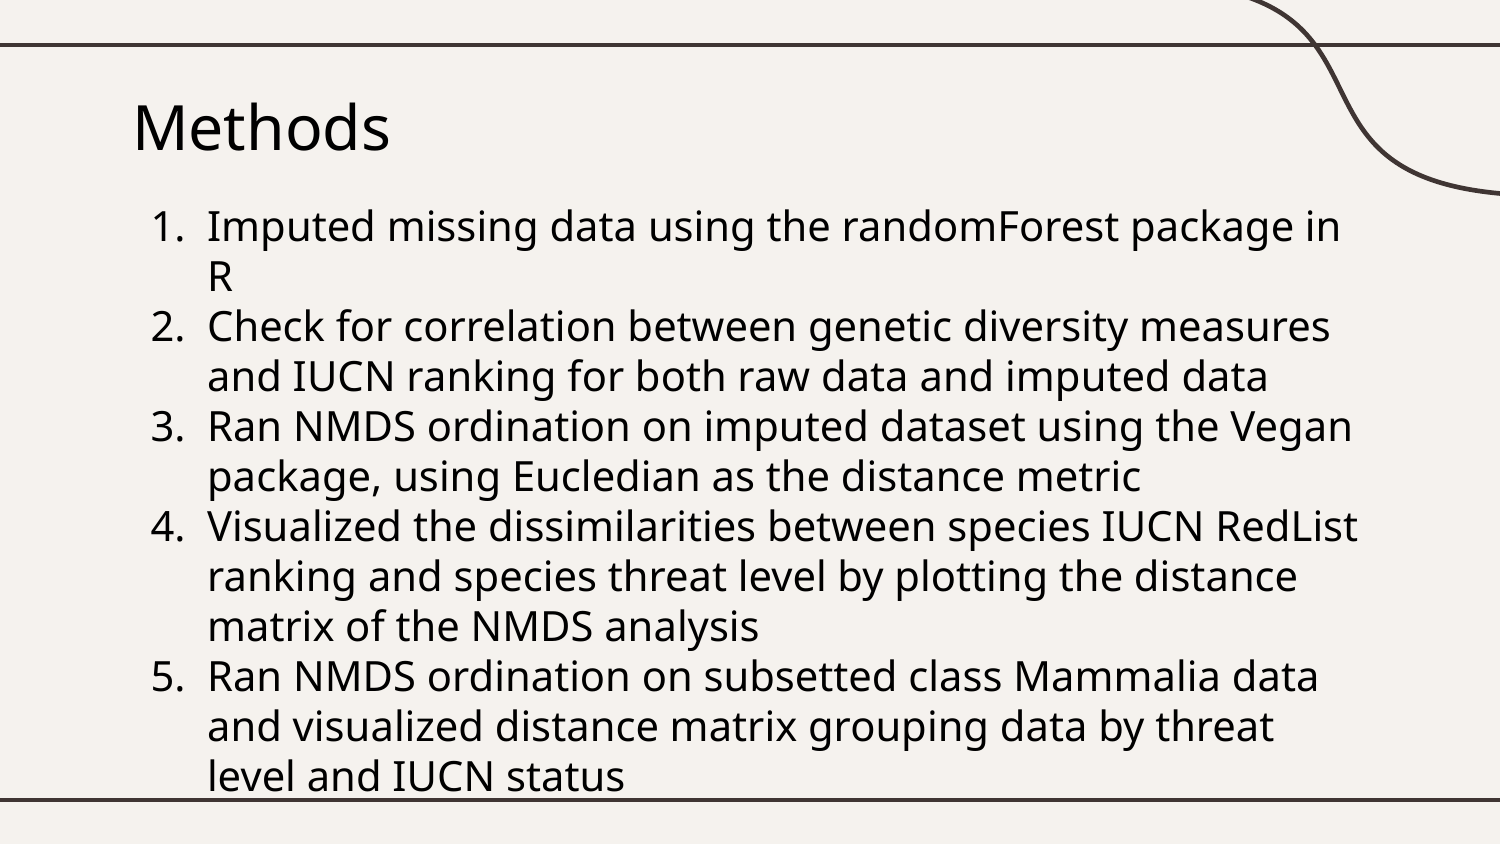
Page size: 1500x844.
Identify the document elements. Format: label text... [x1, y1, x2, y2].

title Methods [116, 72, 890, 167]
list Imputed missing data using the randomForest package in R Check for correlation between genetic diversity measures and IUCN ranking for both raw data and imputed data Ran NMDS ordination on imputed dataset using the Vegan package, using Eucledian as the distance metric Visualized the dissimilarities between species IUCN RedList ranking and species threat level by plotting the distance matrix of the NMDS analysis Ran NMDS ordination on subsetted class Mammalia data and visualized distance matrix grouping data by threat level and IUCN status [116, 184, 1383, 726]
